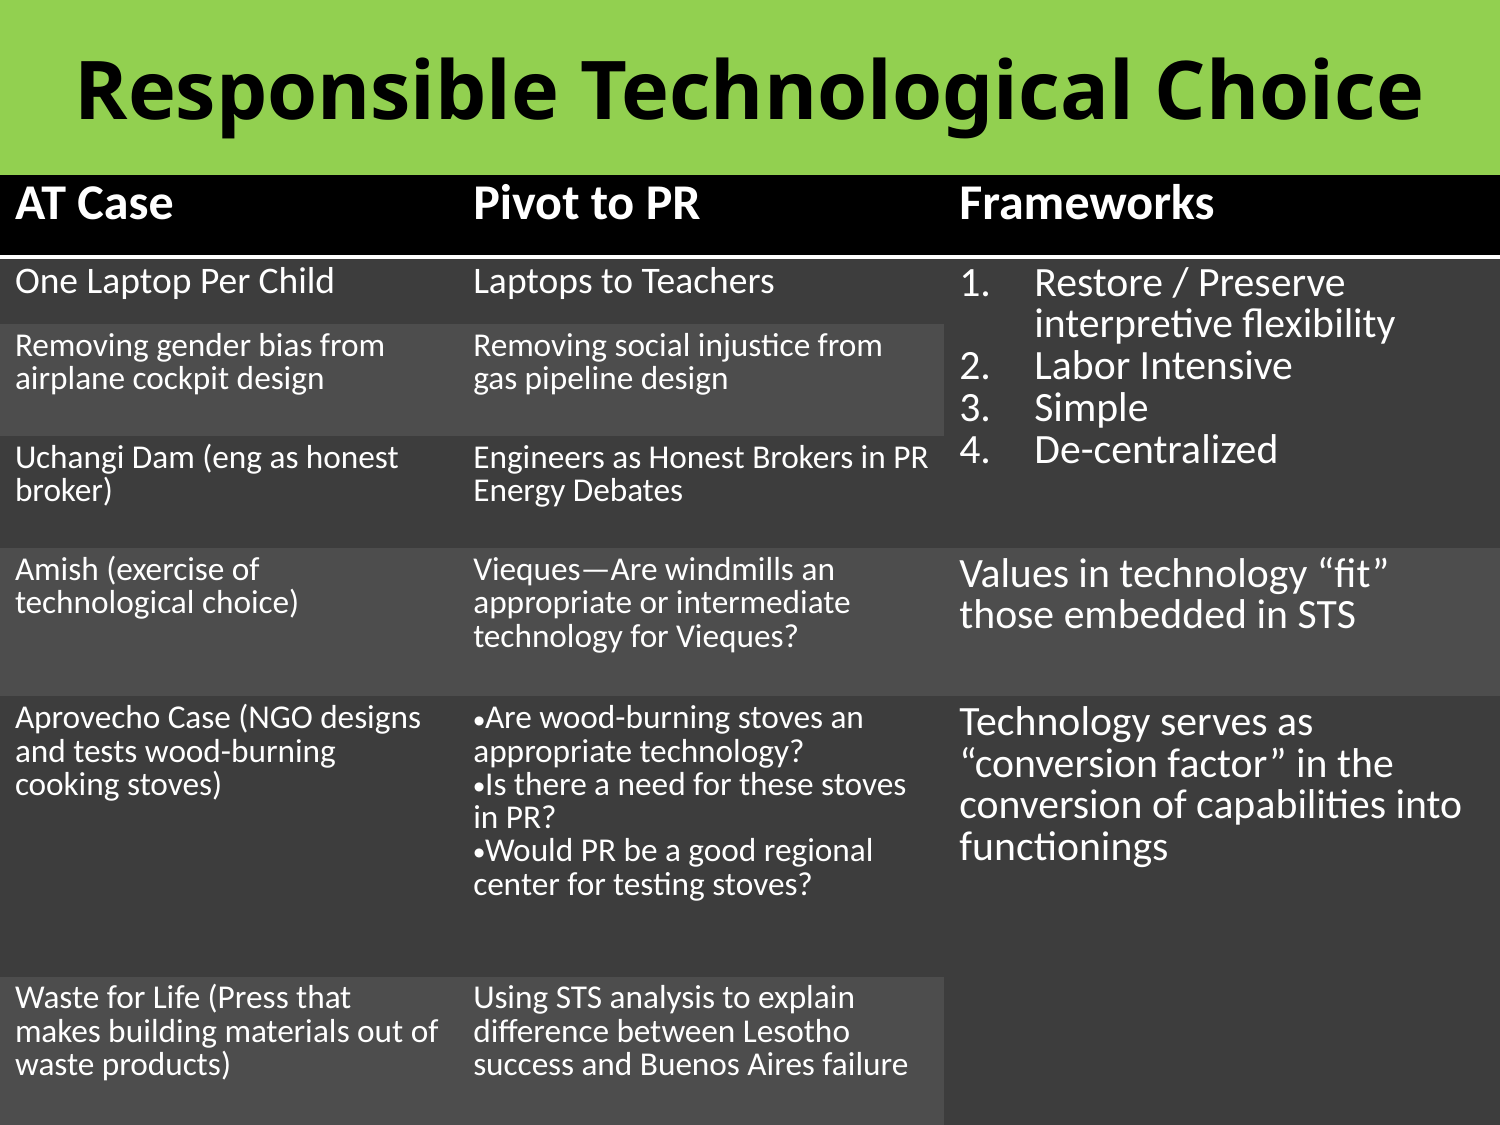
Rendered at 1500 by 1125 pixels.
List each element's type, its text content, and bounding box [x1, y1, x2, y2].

title Responsible Technological Choice [0, 0, 1500, 175]
table_cell Engineers as Honest Brokers in PR Energy Debates [458, 436, 944, 548]
table_cell Removing social injustice from gas pipeline design [458, 324, 944, 436]
table_cell One Laptop Per Child [0, 259, 458, 324]
table_cell Technology serves as “conversion factor” in the conversion of capabilities into functionings [944, 696, 1500, 1125]
table_cell Are wood-burning stoves an appropriate technology? Is there a need for these stoves in PR? Would PR be a good regional center for testing stoves? [458, 696, 944, 977]
table_header AT Case [0, 175, 458, 255]
table_cell Aprovecho Case (NGO designs and tests wood-burning cooking stoves) [0, 696, 458, 977]
table_cell Vieques—Are windmills an appropriate or intermediate technology for Vieques? [458, 548, 944, 696]
table_cell Waste for Life (Press that makes building materials out of waste products) [0, 977, 458, 1125]
table_header Pivot to PR [458, 175, 944, 255]
table_cell Uchangi Dam (eng as honest broker) [0, 436, 458, 548]
table_header Frameworks [944, 175, 1500, 255]
table_cell Amish (exercise of technological choice) [0, 548, 458, 696]
table_cell Values in technology “fit” those embedded in STS [944, 548, 1500, 696]
table_cell Restore / Preserve interpretive flexibility Labor Intensive Simple De-centralized [944, 259, 1500, 548]
table_cell Removing gender bias from airplane cockpit design [0, 324, 458, 436]
table_cell Using STS analysis to explain difference between Lesotho success and Buenos Aires failure [458, 977, 944, 1125]
table_cell Laptops to Teachers [458, 259, 944, 324]
